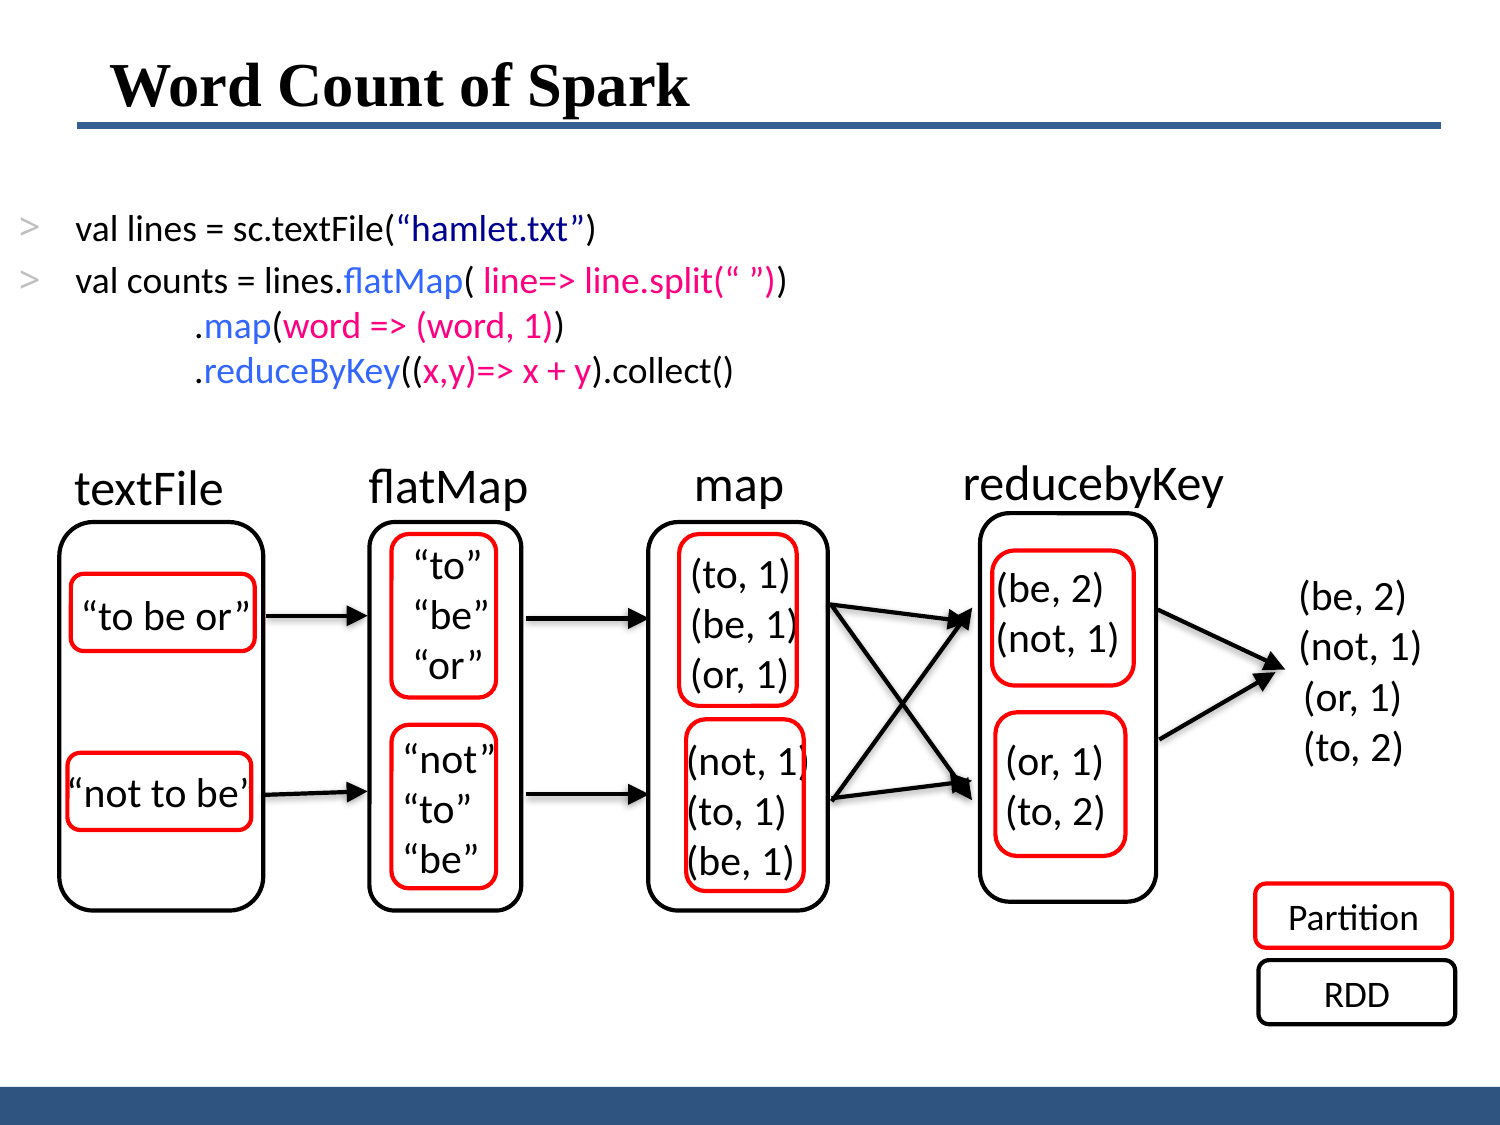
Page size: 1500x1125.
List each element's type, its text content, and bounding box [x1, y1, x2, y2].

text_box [1157, 609, 1286, 670]
text_box val lines = sc.textFile(“hamlet.txt”) val counts = lines.flatMap( line=> line.split(“ ”)) .map(word => (word, 1)) .reduceByKey((x,y)=> x + y).collect() [4, 196, 1500, 622]
text_box [372, 901, 519, 913]
text_box Partition [1253, 881, 1455, 950]
text_box [655, 519, 821, 529]
list Word Count of Spark [94, 36, 1406, 121]
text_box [50, 530, 1136, 893]
text_box [66, 901, 256, 913]
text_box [1158, 671, 1276, 740]
text_box flatMap [353, 446, 566, 521]
text_box [981, 518, 1159, 904]
text_box [69, 523, 254, 529]
text_box (be, 2) (not, 1) [1283, 561, 1438, 677]
text_box RDD [1256, 958, 1458, 1027]
text_box [374, 521, 517, 529]
text_box map [679, 444, 892, 520]
text_box reducebyKey [947, 442, 1296, 518]
text_box [653, 901, 823, 913]
text_box textFile [59, 447, 272, 523]
text_box (or, 1) (to, 2) [1288, 677, 1420, 777]
